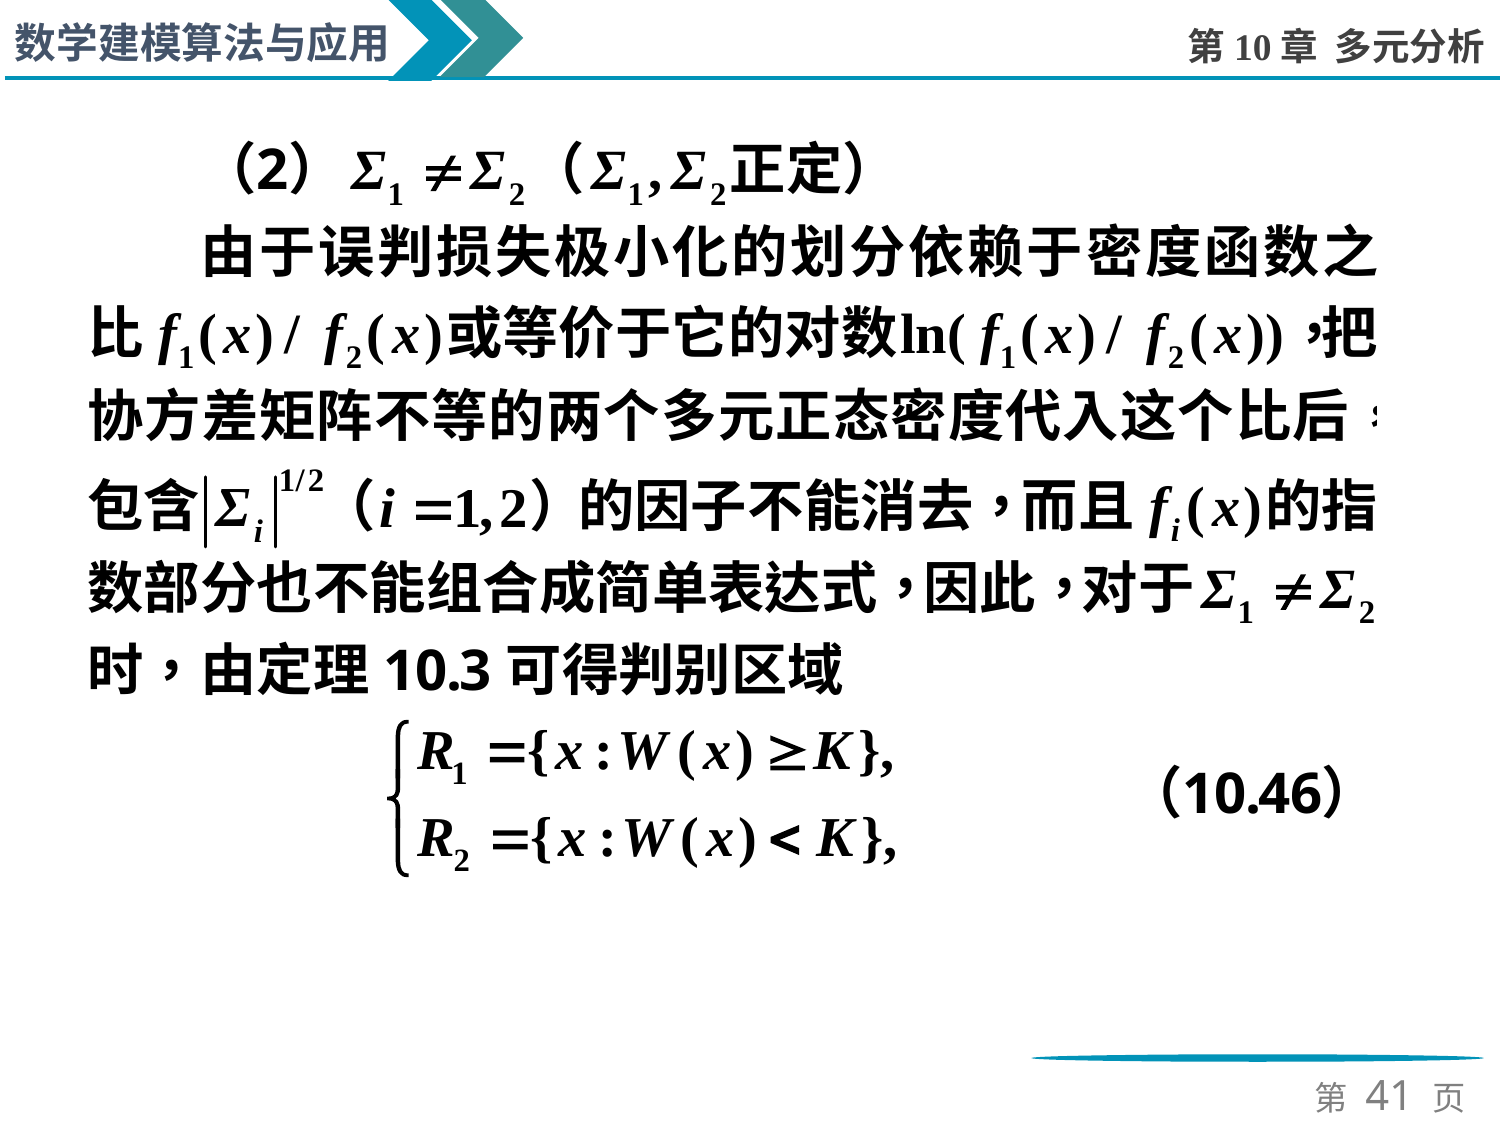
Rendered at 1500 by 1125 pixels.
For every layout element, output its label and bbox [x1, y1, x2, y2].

text_box [87, 131, 1377, 914]
